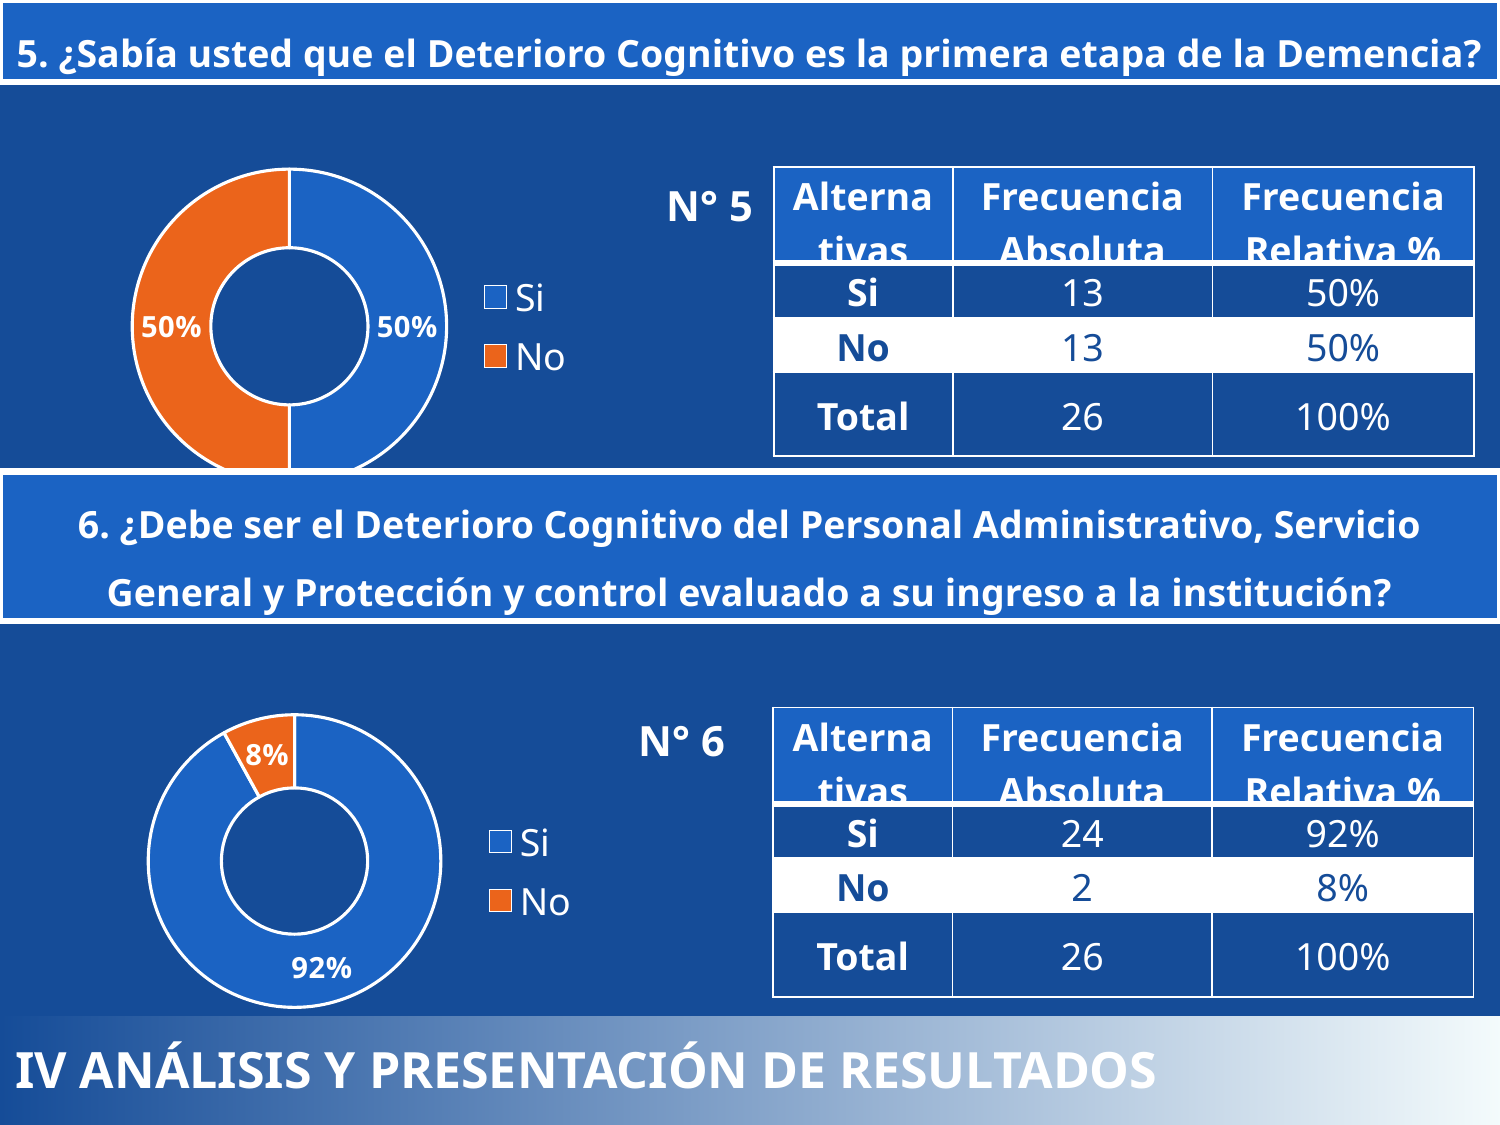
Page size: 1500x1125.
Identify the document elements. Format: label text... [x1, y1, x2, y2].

table_cell Si [774, 807, 952, 857]
table_cell 92% [1213, 807, 1473, 857]
table_cell 26 [954, 373, 1212, 455]
table_header Alternativas [774, 708, 952, 801]
table_header Frecuencia Relativa % [1213, 168, 1473, 260]
table_header Frecuencia Absoluta [954, 168, 1212, 260]
table_cell 26 [953, 913, 1211, 996]
table_cell 50% [1213, 266, 1473, 317]
text_box N° 6 [624, 707, 746, 773]
table_cell 13 [954, 266, 1212, 317]
table_cell No [774, 859, 952, 911]
table_cell 50% [1213, 318, 1473, 371]
table_cell 8% [1213, 859, 1473, 911]
table_cell 13 [954, 318, 1212, 371]
chart [111, 706, 597, 1036]
table_cell Total [775, 373, 952, 455]
table_cell 24 [953, 807, 1211, 857]
chart [106, 162, 592, 491]
table_header Frecuencia Absoluta [953, 708, 1211, 801]
table_cell 2 [953, 859, 1211, 911]
text_box N° 5 [652, 172, 774, 238]
table_cell 100% [1213, 913, 1473, 996]
text_box 5. ¿Sabía usted que el Deterioro Cognitivo es la primera etapa de la Demencia? [0, 0, 1500, 83]
table_cell No [775, 318, 952, 371]
text_box 6. ¿Debe ser el Deterioro Cognitivo del Personal Administrativo, Servicio General y Protección y control evaluado a su ingreso a la institución? [0, 471, 1500, 622]
table_cell Total [774, 913, 952, 996]
table_header Alternativas [775, 168, 952, 260]
table_header Frecuencia Relativa % [1213, 708, 1473, 801]
text_box IV ANÁLISIS Y PRESENTACIÓN DE RESULTADOS [0, 1016, 1500, 1125]
table_cell 100% [1213, 373, 1473, 455]
table_cell Si [775, 266, 952, 317]
